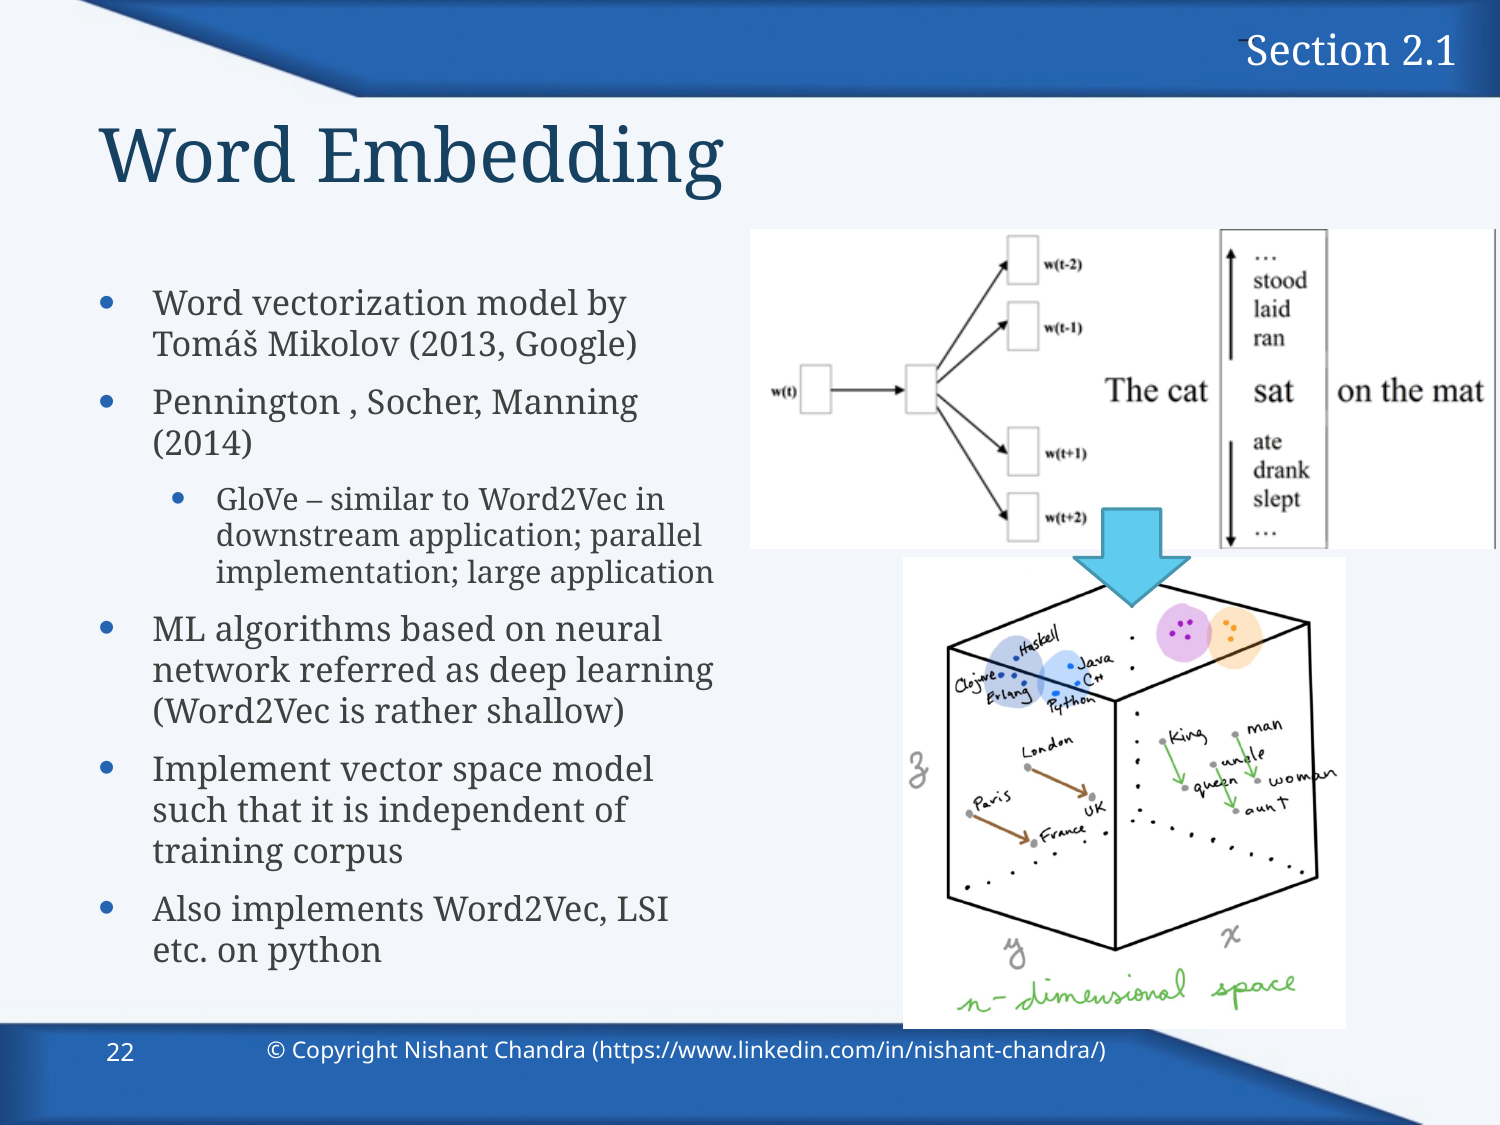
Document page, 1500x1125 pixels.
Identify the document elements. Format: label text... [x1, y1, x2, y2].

slide_number 22 [91, 1028, 176, 1089]
footer © Copyright Nishant Chandra (https://www.linkedin.com/in/nishant-chandra/) [251, 1027, 1169, 1088]
list Word vectorization model by Tomáš Mikolov (2013, Google) Pennington , Socher, Manning (2014) GloVe – similar to Word2Vec in downstream application; parallel implementation; large application ML algorithms based on neural network referred as deep learning (Word2Vec is rather shallow) Implement vector space model such that it is independent of training corpus Also implements Word2Vec, LSI etc. on python [83, 273, 737, 992]
picture [0, 0, 1500, 1125]
title Word Embedding [83, 99, 1422, 238]
text_box Section 2.1 [1231, 16, 1473, 82]
